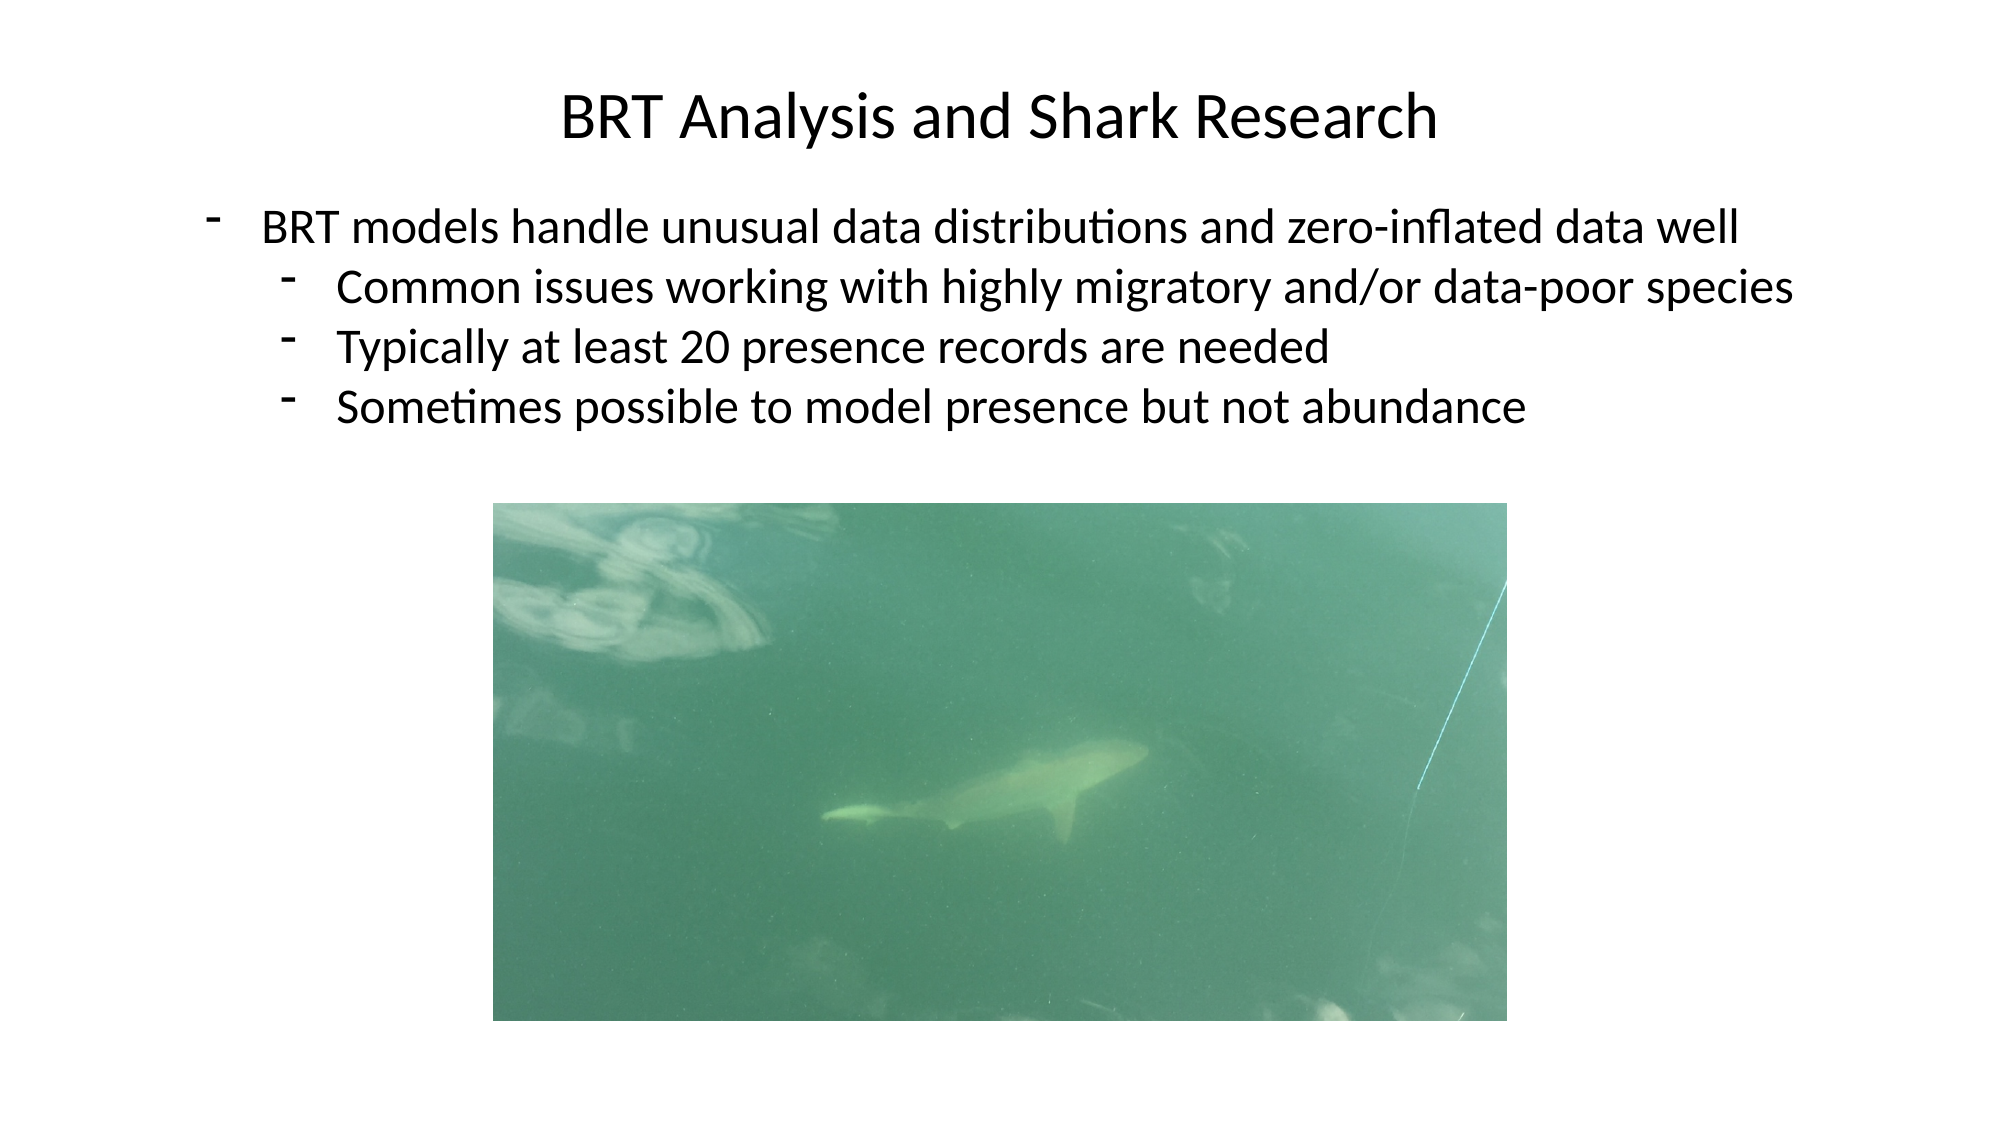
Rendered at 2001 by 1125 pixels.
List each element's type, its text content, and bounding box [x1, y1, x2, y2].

text_box BRT Analysis and Shark Research [545, 64, 1455, 159]
picture [492, 502, 1508, 1022]
text_box BRT models handle unusual data distributions and zero-inflated data well Common issues working with highly migratory and/or data-poor species Typically at least 20 presence records are needed Sometimes possible to model presence but not abundance [190, 185, 1810, 441]
